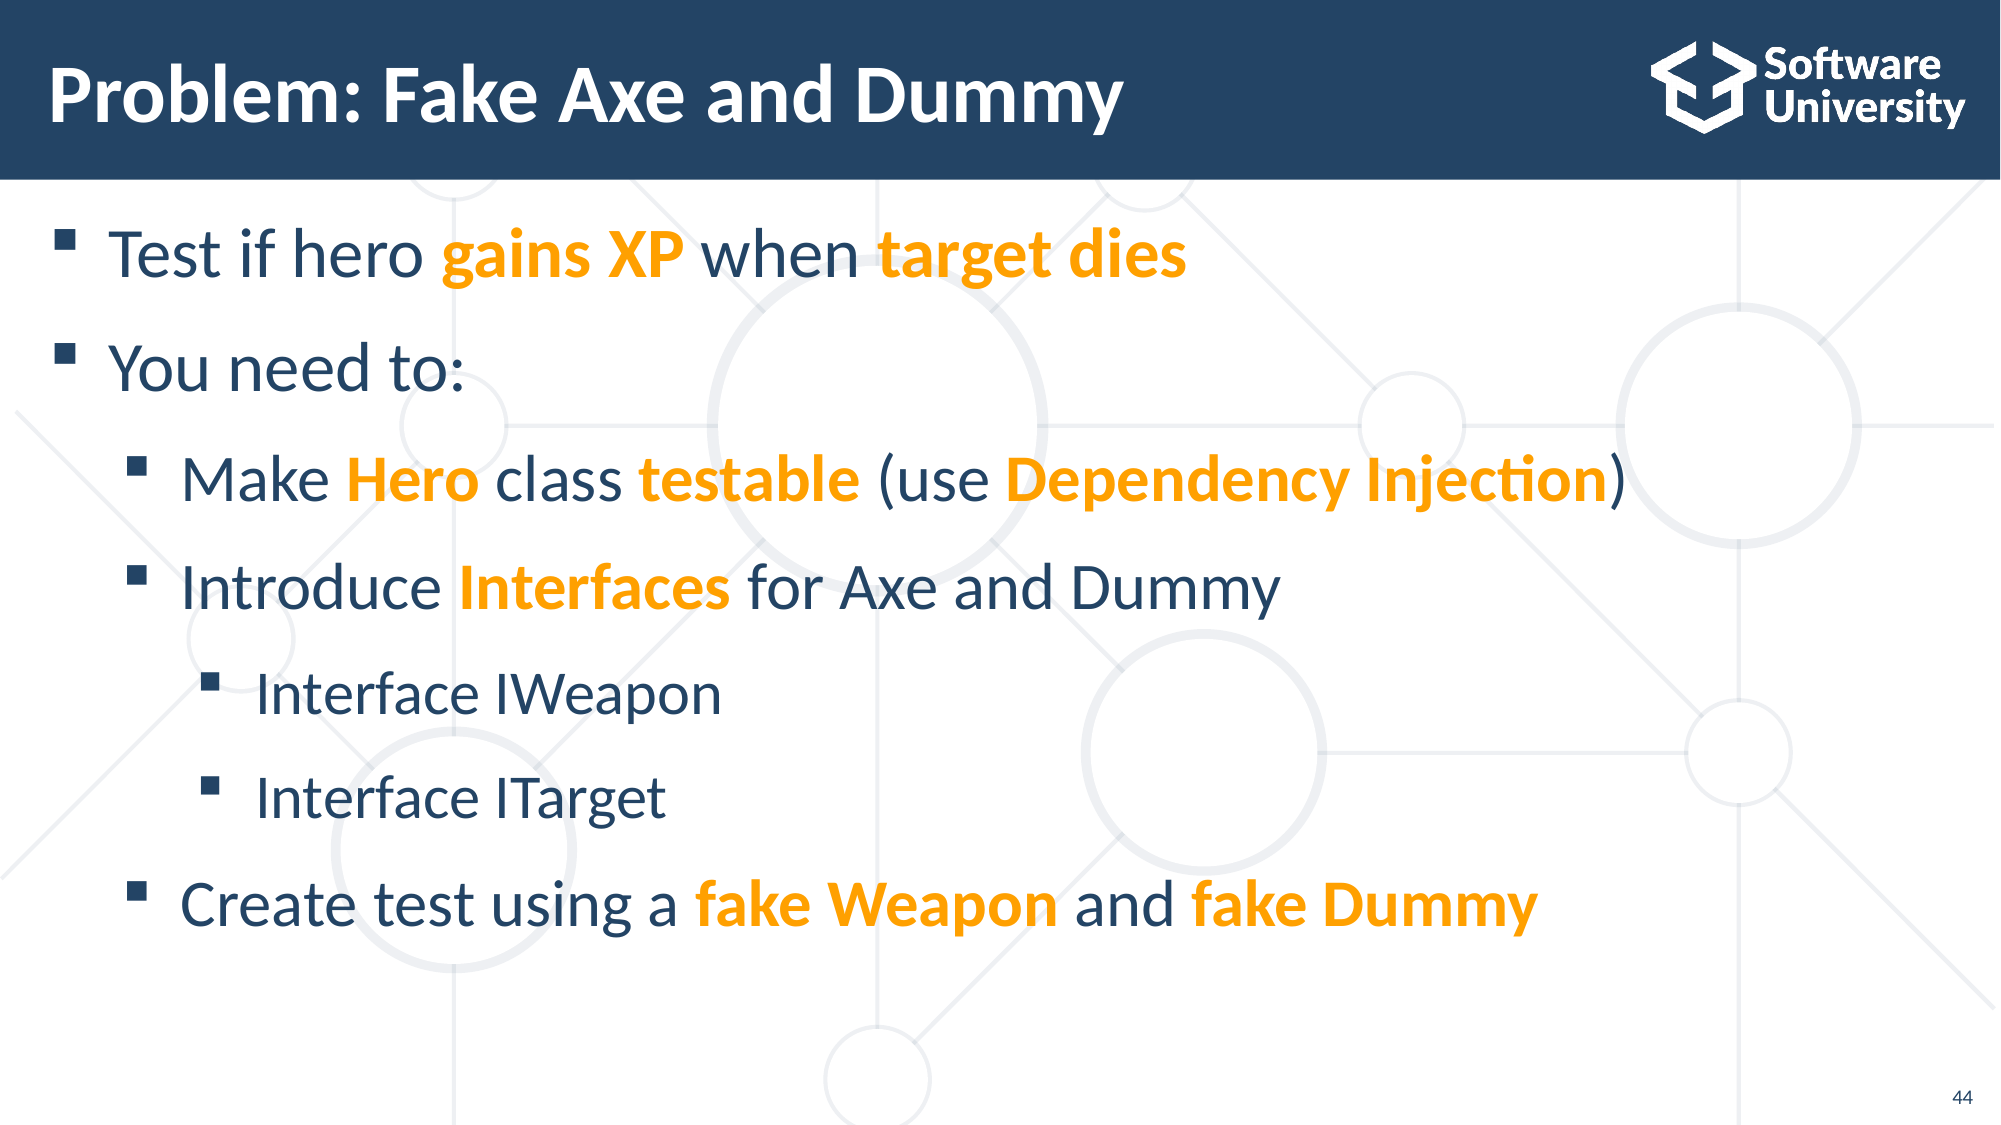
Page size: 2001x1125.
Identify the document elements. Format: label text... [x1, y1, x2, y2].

list Test if hero gains XP when target dies You need to: Make Hero class testable (use Dependency Injection) Introduce Interfaces for Axe and Dummy Interface IWeapon Interface ITarget Create test using a fake Weapon and fake Dummy [31, 196, 1970, 1104]
title Problem: Fake Axe and Dummy [31, 16, 1625, 162]
picture [1651, 41, 1966, 134]
slide_number 44 [1927, 1067, 1989, 1117]
